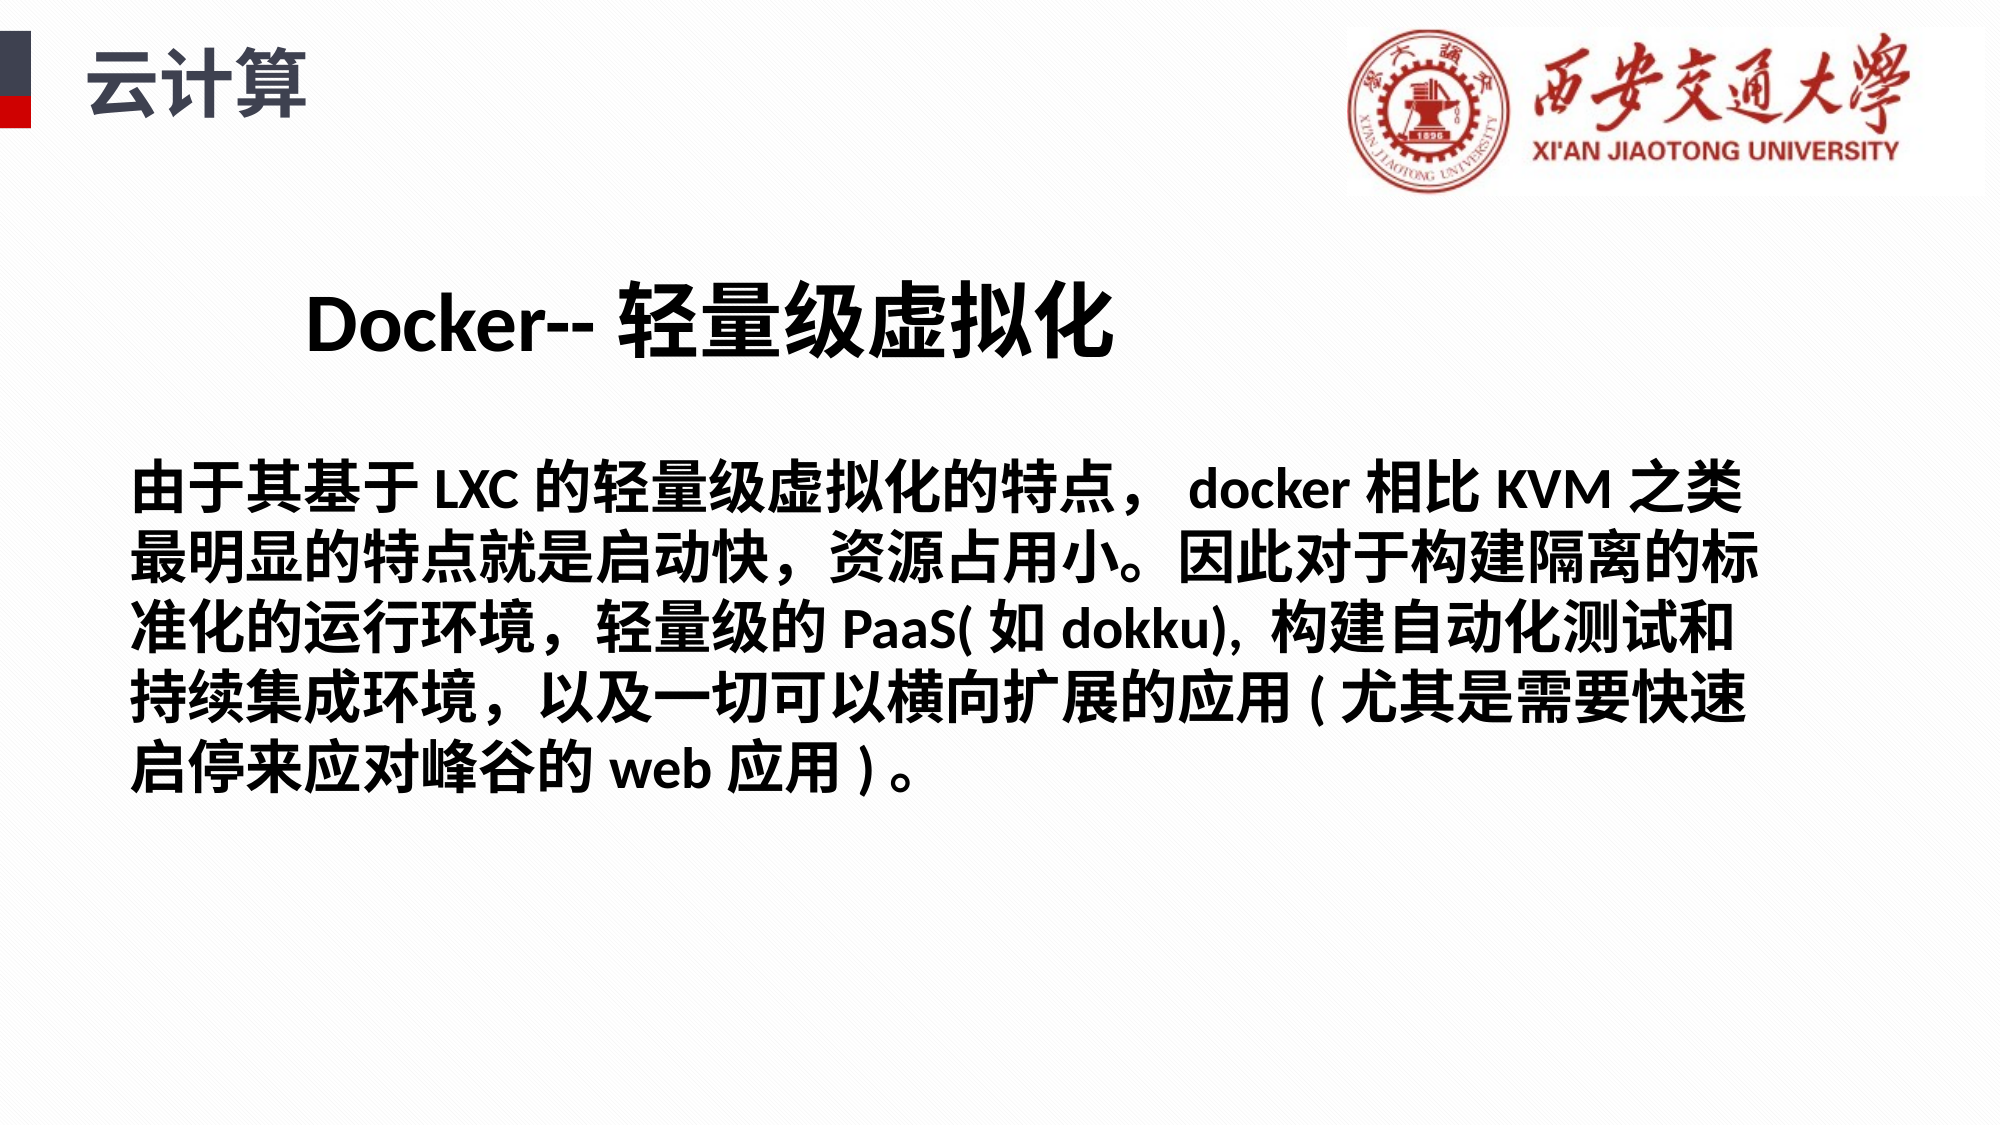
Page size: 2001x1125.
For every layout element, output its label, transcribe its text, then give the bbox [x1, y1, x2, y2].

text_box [0, 30, 31, 129]
picture [1347, 27, 1985, 196]
text_box 云计算 [69, 29, 325, 134]
text_box Docker--轻量级虚拟化 [291, 260, 1849, 376]
text_box 由于其基于LXC的轻量级虚拟化的特点，docker相比KVM之类最明显的特点就是启动快，资源占用小。因此对于构建隔离的标准化的运行环境，轻量级的PaaS(如dokku), 构建自动化测试和持续集成环境，以及一切可以横向扩展的应用(尤其是需要快速启停来应对峰谷的web应用)。 [114, 442, 1789, 808]
